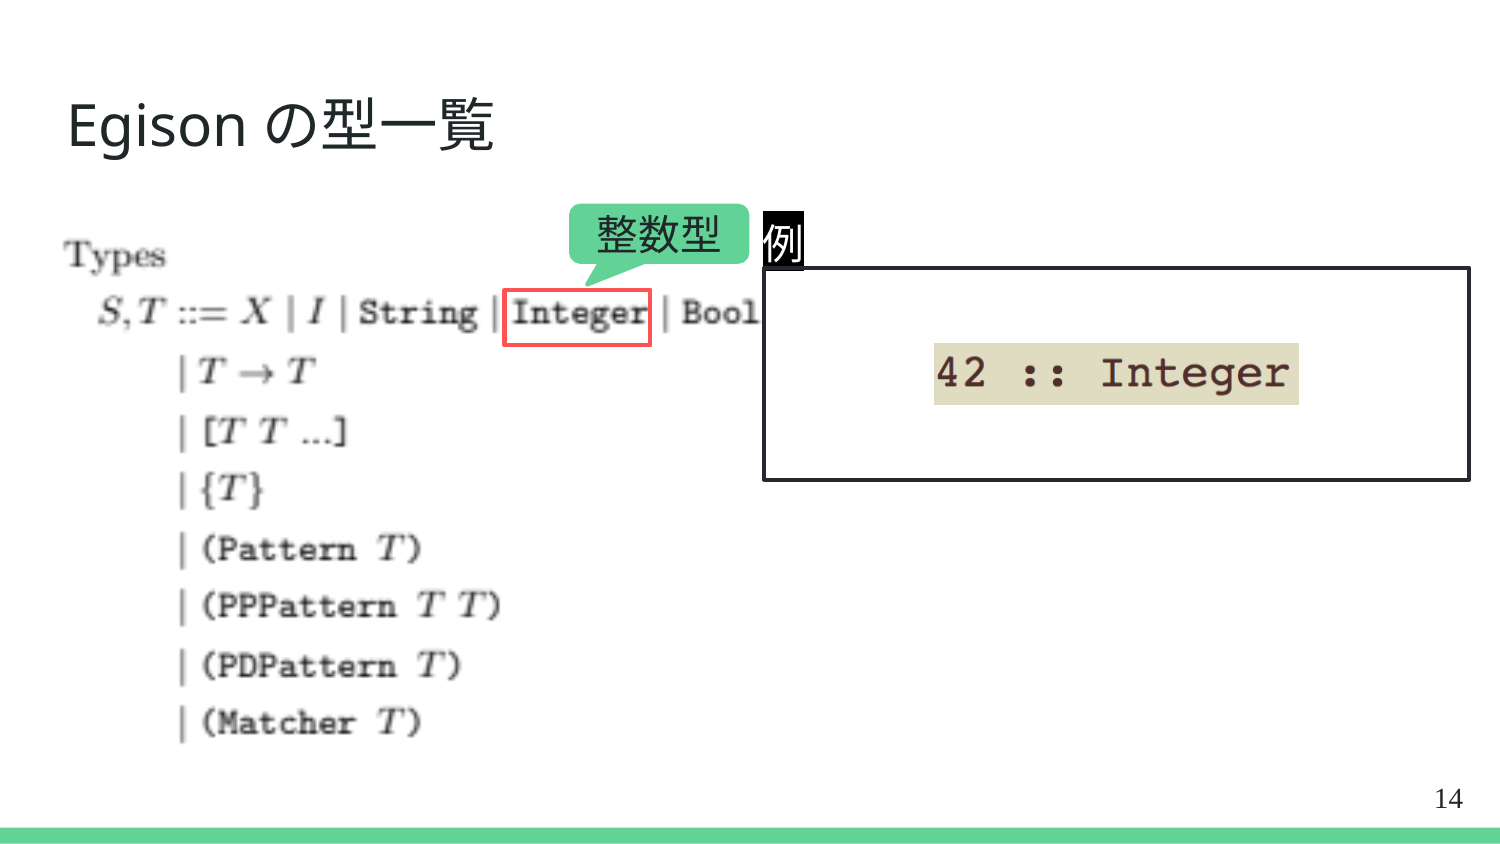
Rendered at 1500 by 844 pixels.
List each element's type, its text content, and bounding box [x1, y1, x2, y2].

picture [54, 233, 769, 751]
text_box [774, 266, 1471, 482]
slide_number 14 [1388, 764, 1479, 830]
text_box 例 [747, 210, 820, 266]
title Egisonの型一覧 [51, 72, 1449, 167]
picture [933, 342, 1300, 405]
text_box 整数型 [569, 203, 749, 232]
